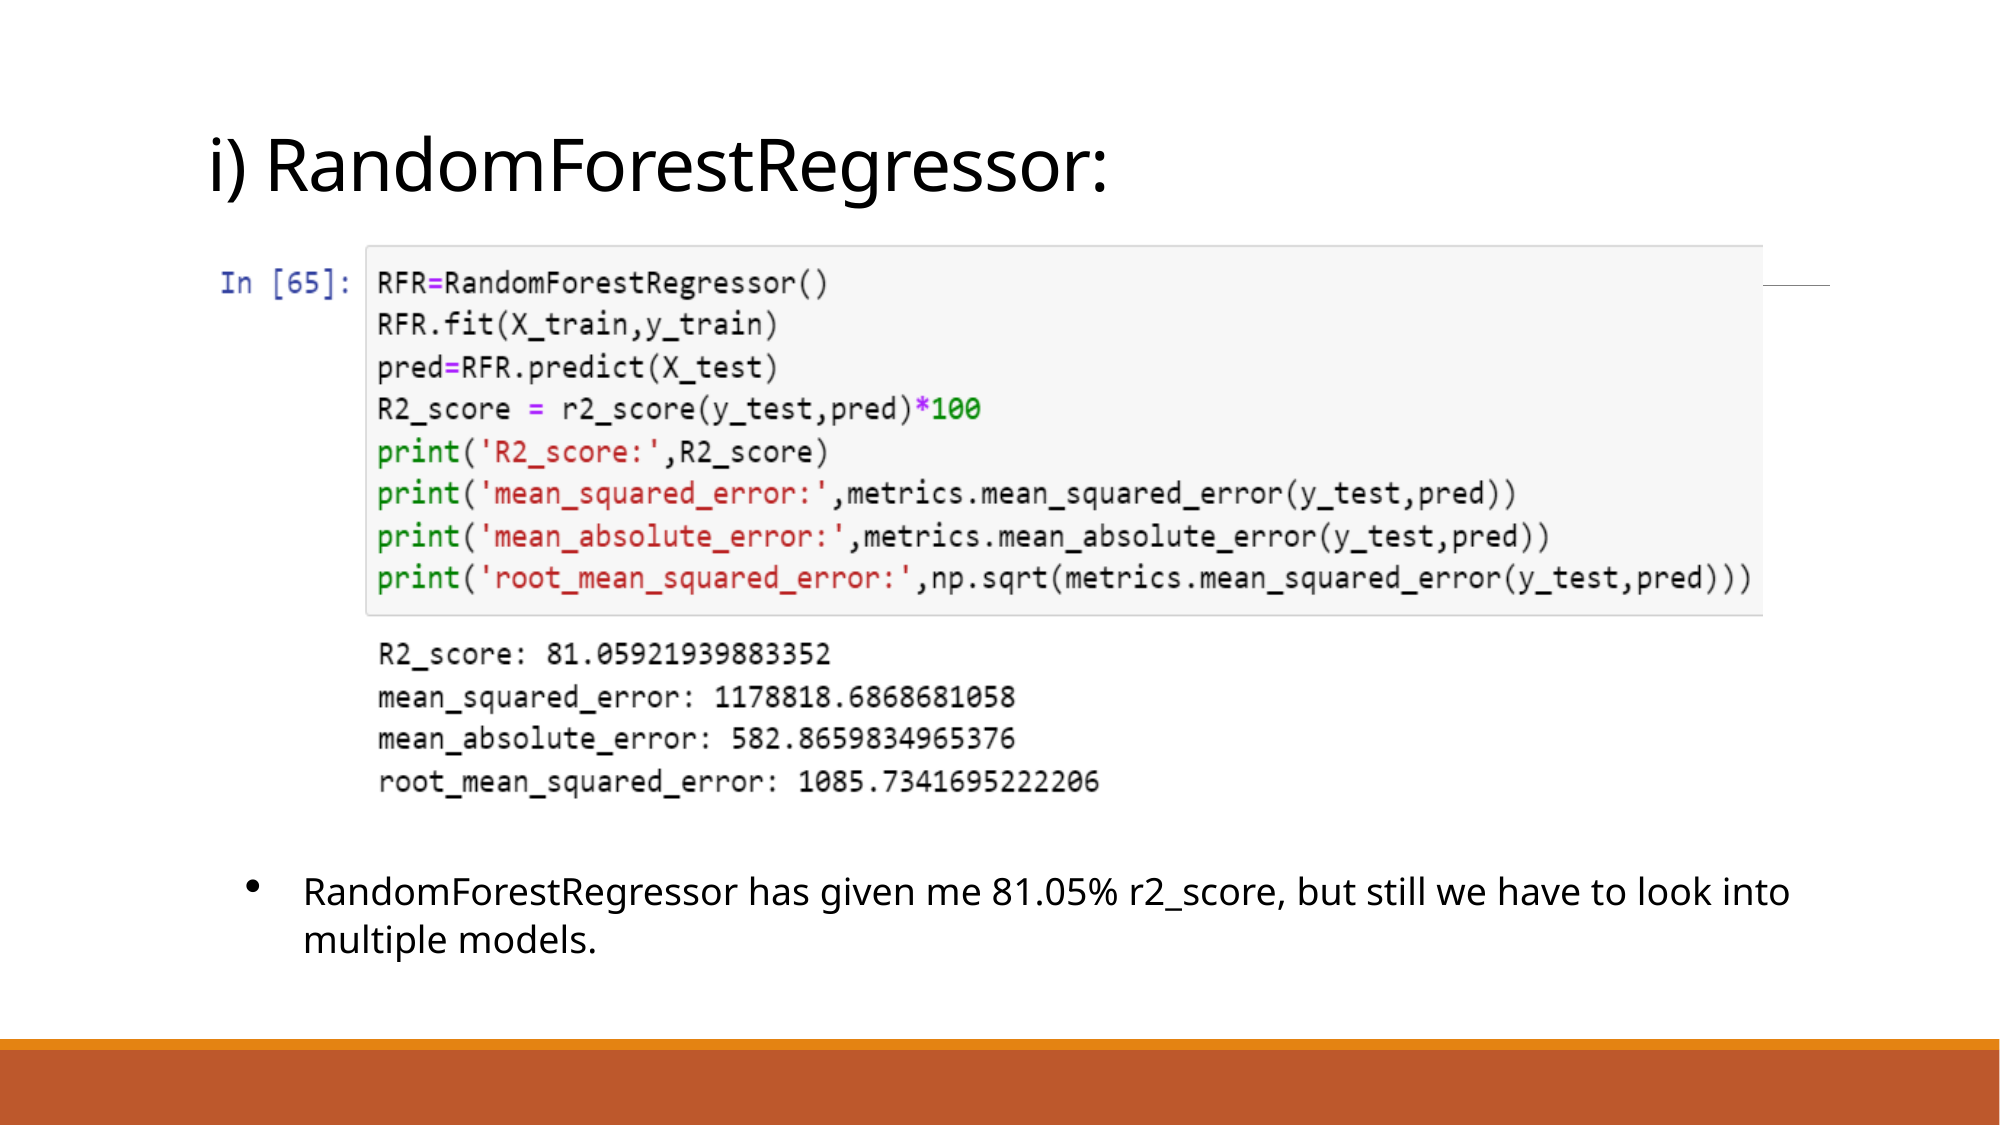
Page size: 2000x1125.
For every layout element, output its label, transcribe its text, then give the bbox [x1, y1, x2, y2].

picture [191, 213, 1764, 822]
title i) RandomForestRegressor: [192, 101, 1843, 215]
text_box RandomForestRegressor has given me 81.05% r2_score, but still we have to look into multiple models. [231, 857, 1856, 969]
